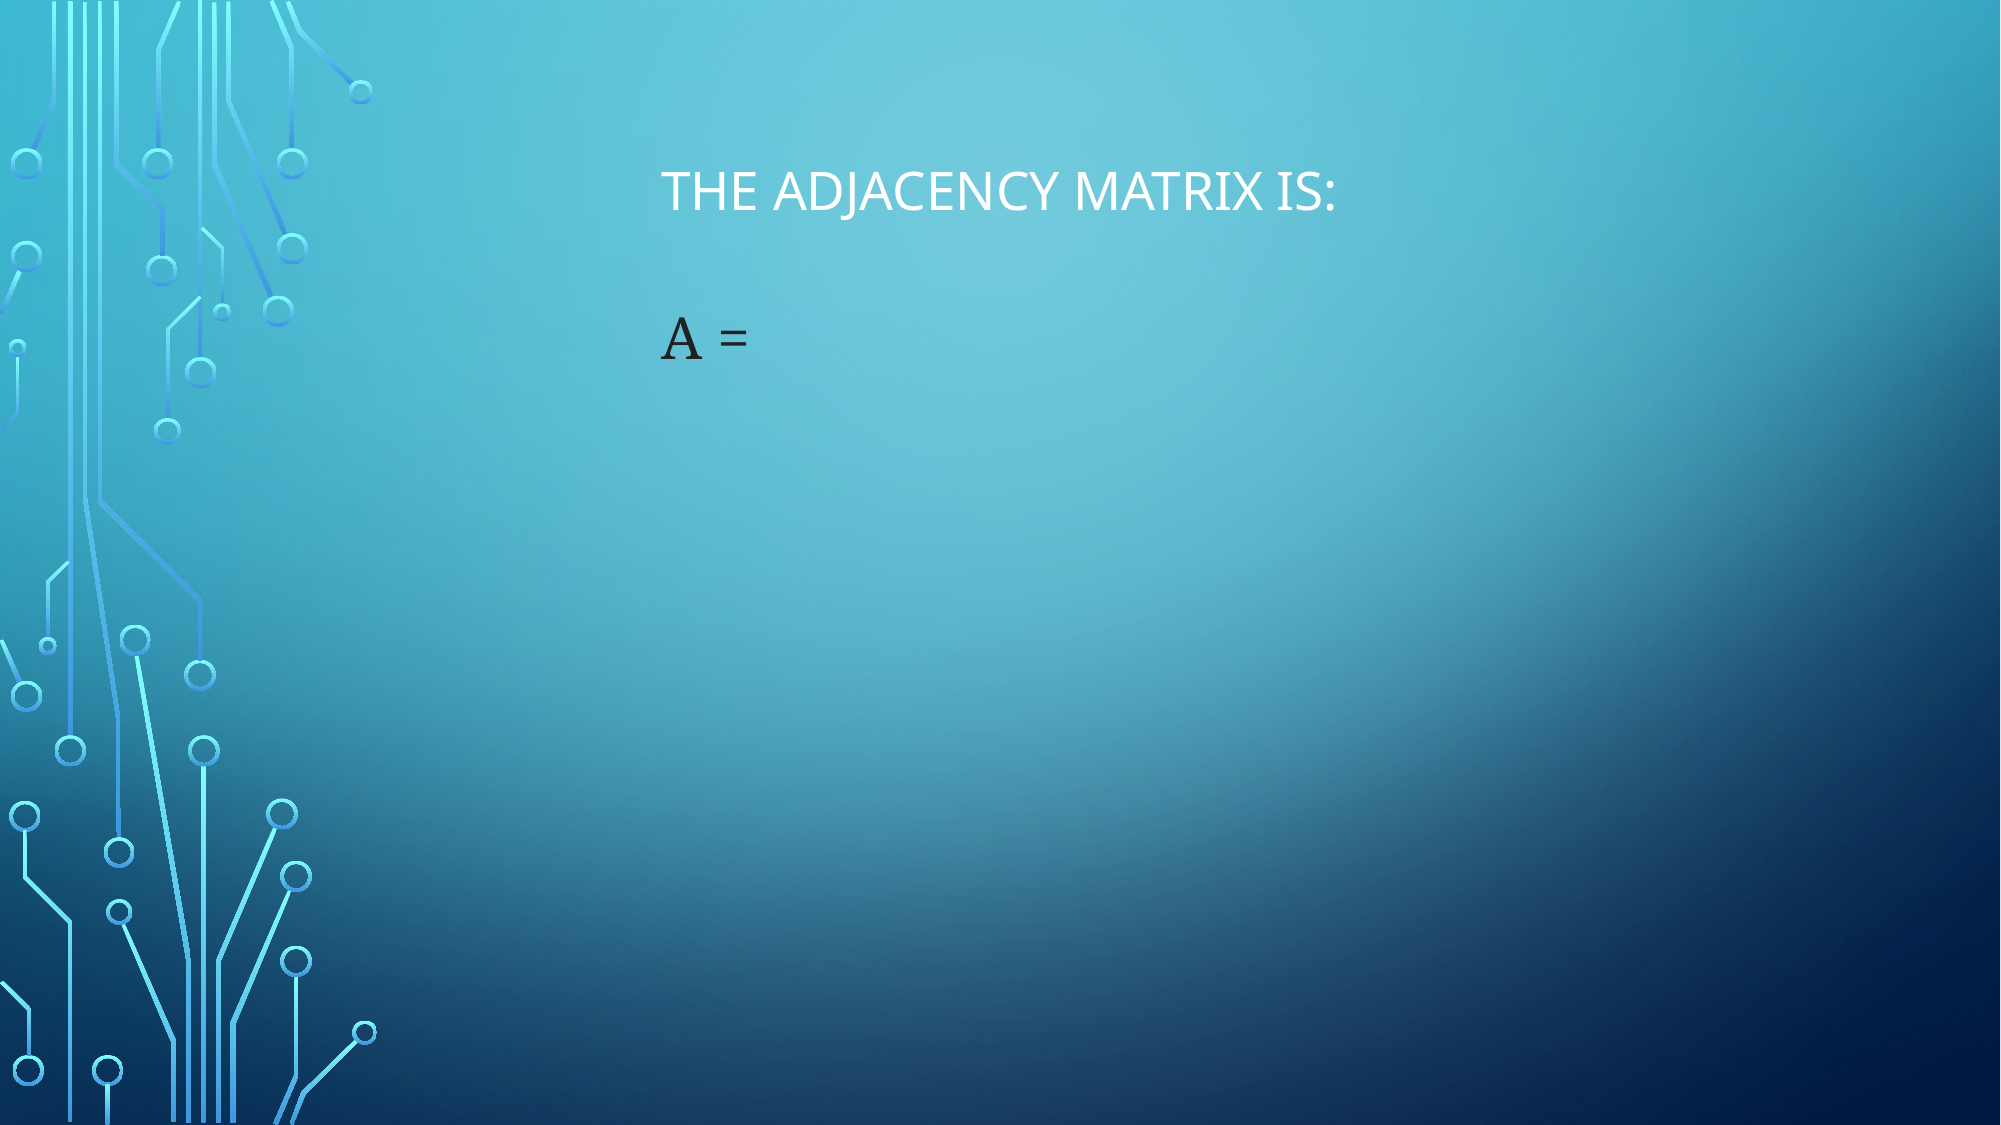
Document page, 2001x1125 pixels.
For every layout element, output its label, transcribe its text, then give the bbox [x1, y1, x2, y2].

title The adjacency matrix is: [646, 151, 1354, 230]
